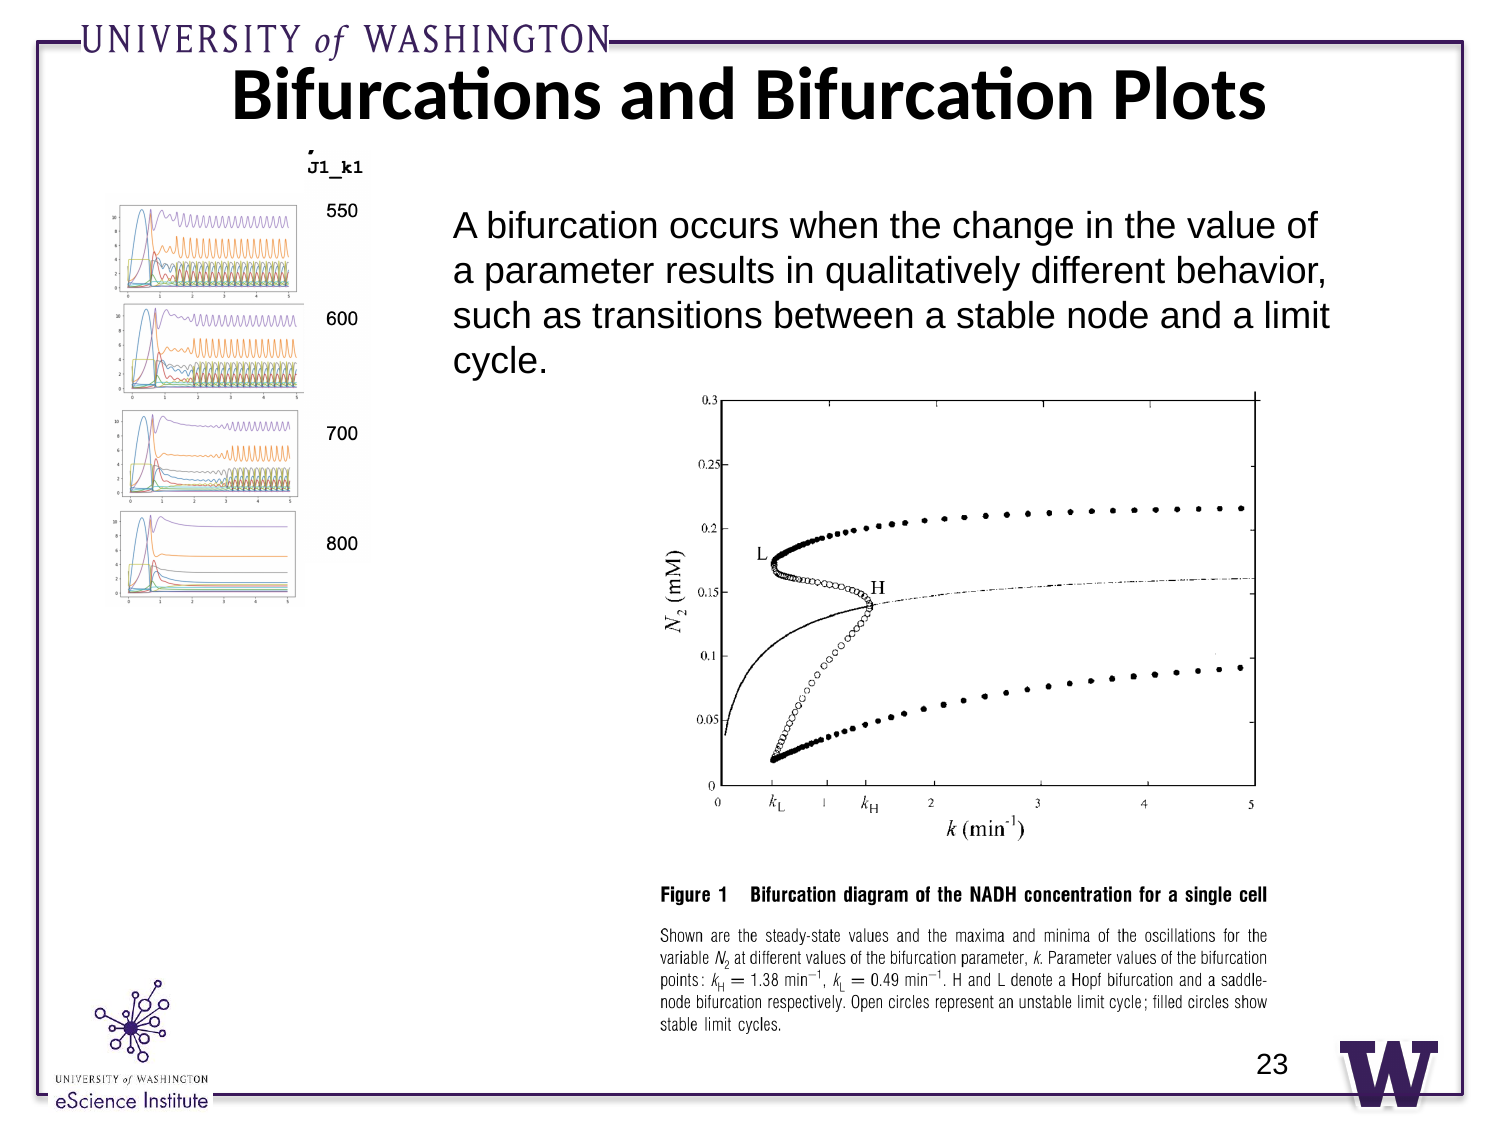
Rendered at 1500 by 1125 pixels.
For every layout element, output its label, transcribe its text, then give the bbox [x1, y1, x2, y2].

picture [1340, 1096, 1438, 1107]
text_box A bifurcation occurs when the change in the value of a parameter results in qualitatively different behavior, such as transitions between a stable node and a limit cycle. [438, 193, 1358, 388]
picture [1340, 1041, 1438, 1093]
picture [640, 373, 1284, 1041]
slide_number 23 [1241, 1037, 1325, 1098]
picture [105, 149, 371, 607]
title Bifurcations and Bifurcation Plots [75, 37, 1425, 175]
picture [48, 978, 213, 1113]
picture [81, 24, 609, 37]
